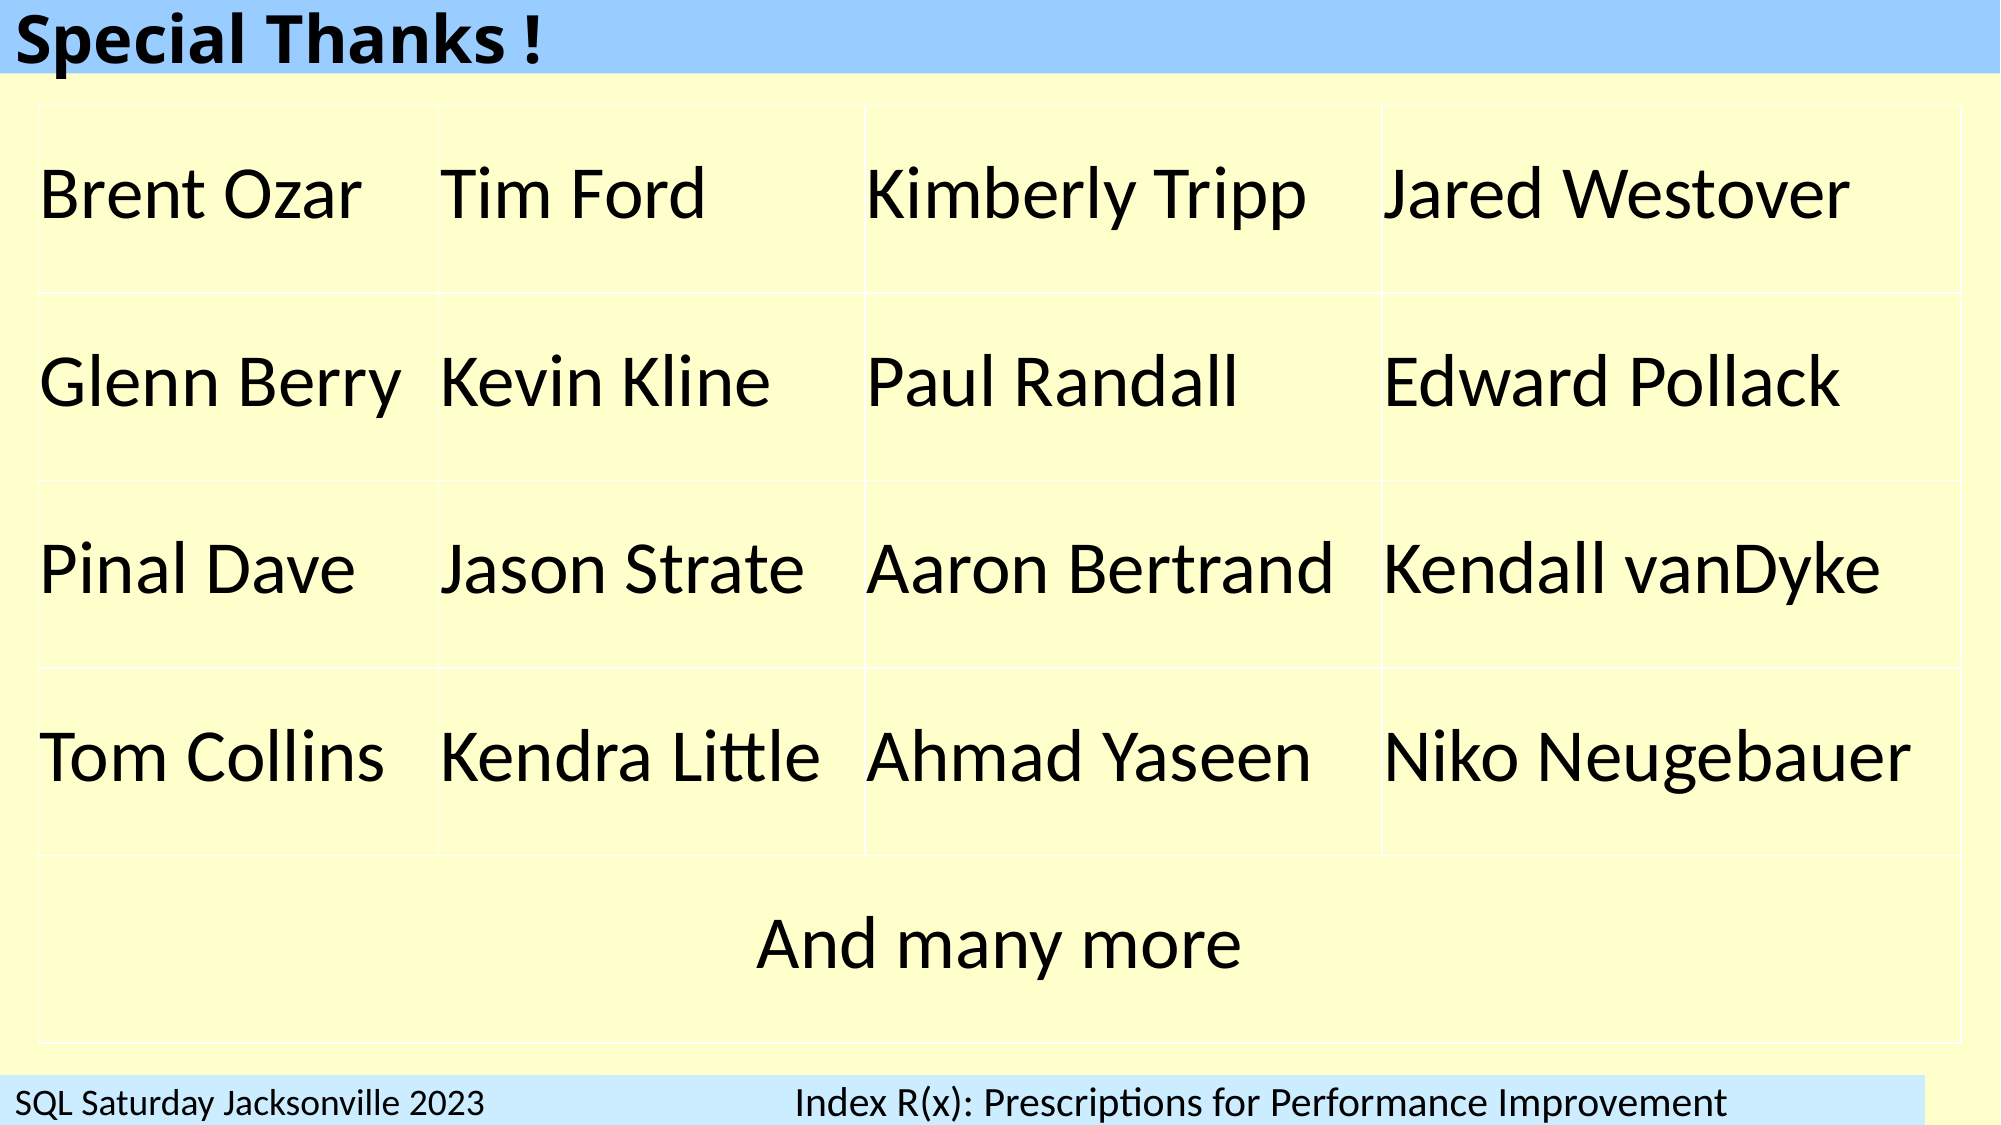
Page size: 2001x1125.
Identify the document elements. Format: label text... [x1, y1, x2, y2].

table_cell And many more [39, 856, 1960, 1042]
table_cell Jason Strate [439, 481, 864, 667]
table_cell Kendall vanDyke [1383, 481, 1960, 667]
table_cell Niko Neugebauer [1383, 669, 1960, 855]
table_cell Tom Collins [39, 669, 438, 855]
table_cell Kendra Little [439, 669, 864, 855]
table_cell Kevin Kline [439, 294, 864, 480]
table_cell Ahmad Yaseen [866, 669, 1381, 855]
table_header Kimberly Tripp [866, 106, 1381, 292]
table_header Jared Westover [1383, 106, 1960, 292]
table_cell Pinal Dave [39, 481, 438, 667]
table_cell Glenn Berry [39, 294, 438, 480]
title Special Thanks ! [0, 0, 2000, 74]
table_header Tim Ford [439, 106, 864, 292]
table_cell Edward Pollack [1383, 294, 1960, 480]
table_header Brent Ozar [39, 106, 438, 292]
table_cell Aaron Bertrand [866, 481, 1381, 667]
table_cell Paul Randall [866, 294, 1381, 480]
